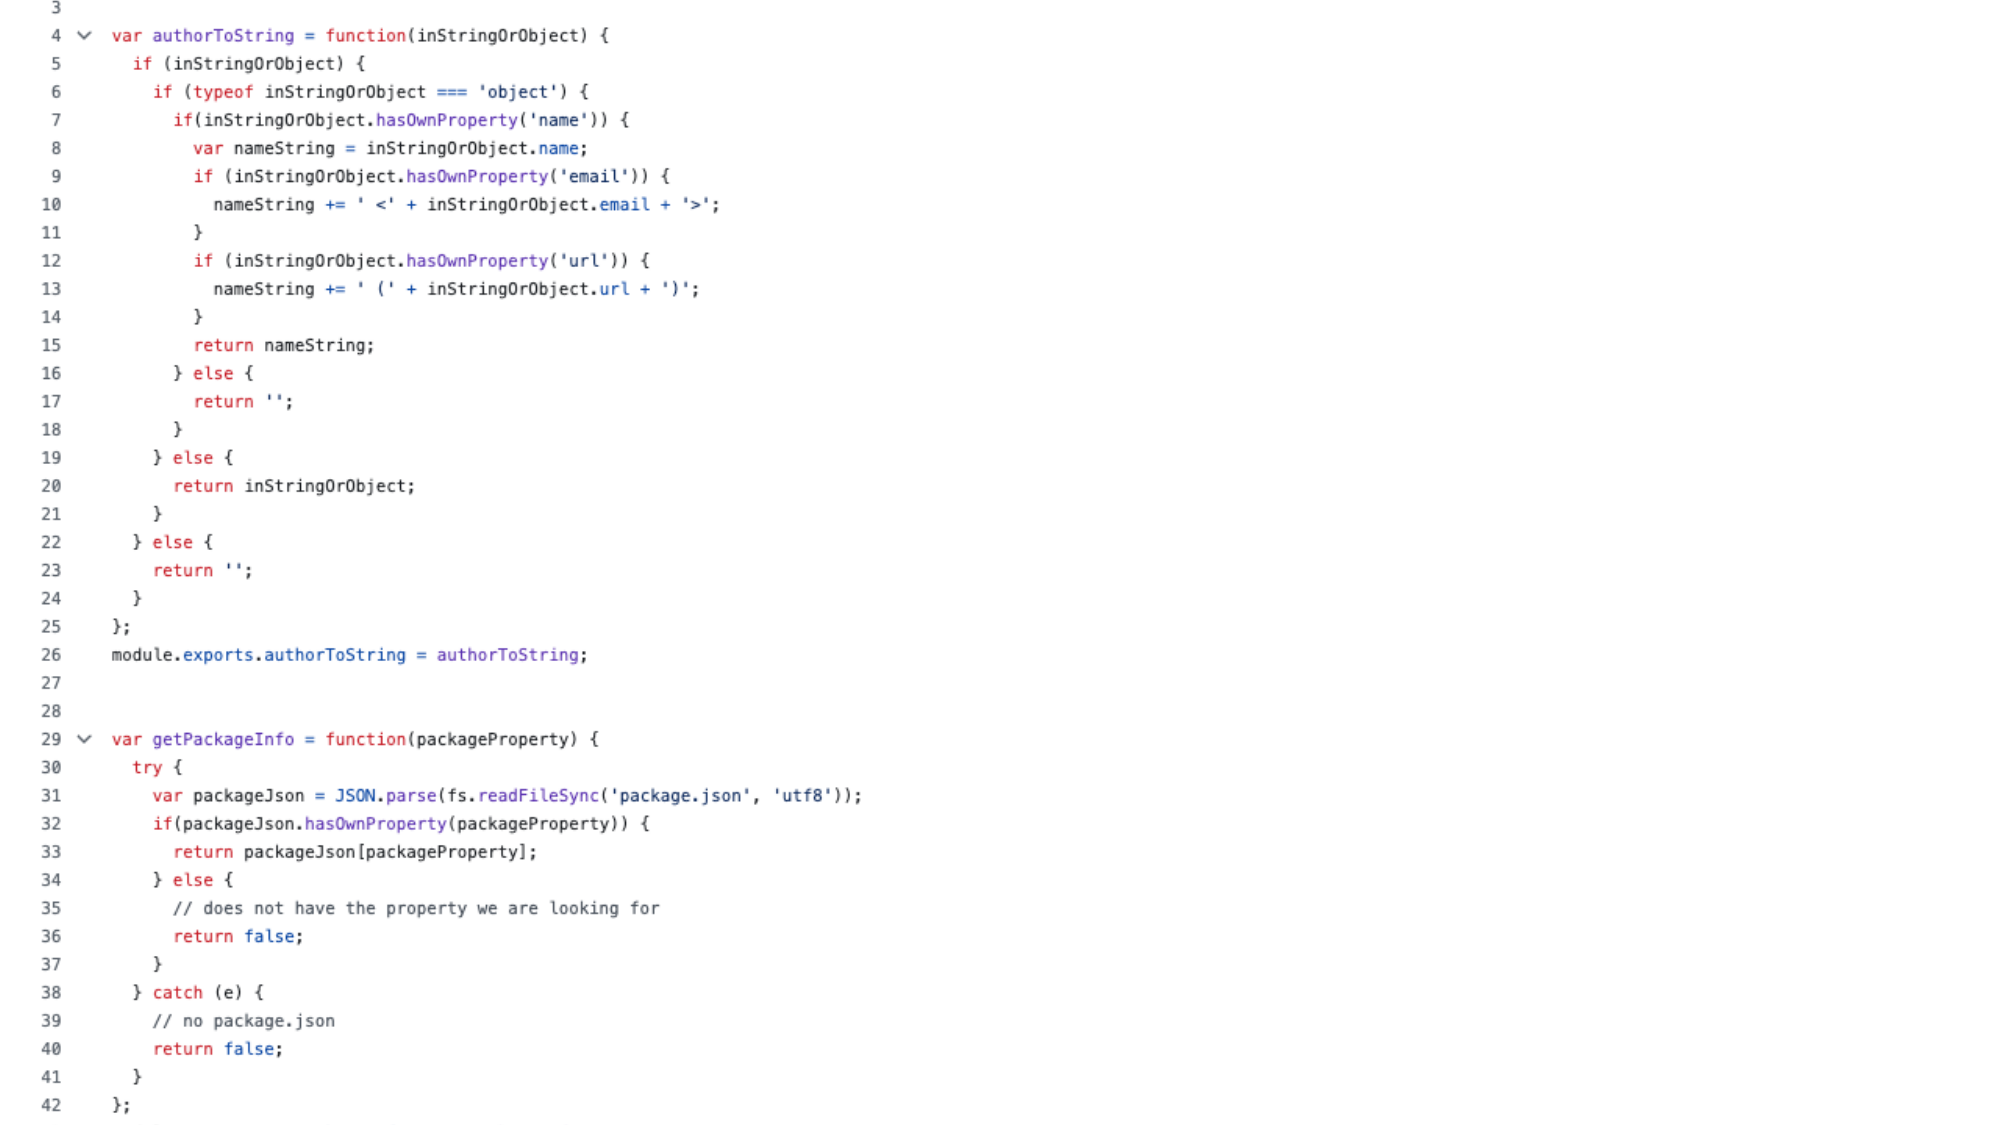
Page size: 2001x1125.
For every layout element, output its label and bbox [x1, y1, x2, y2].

list [0, 0, 2000, 1125]
